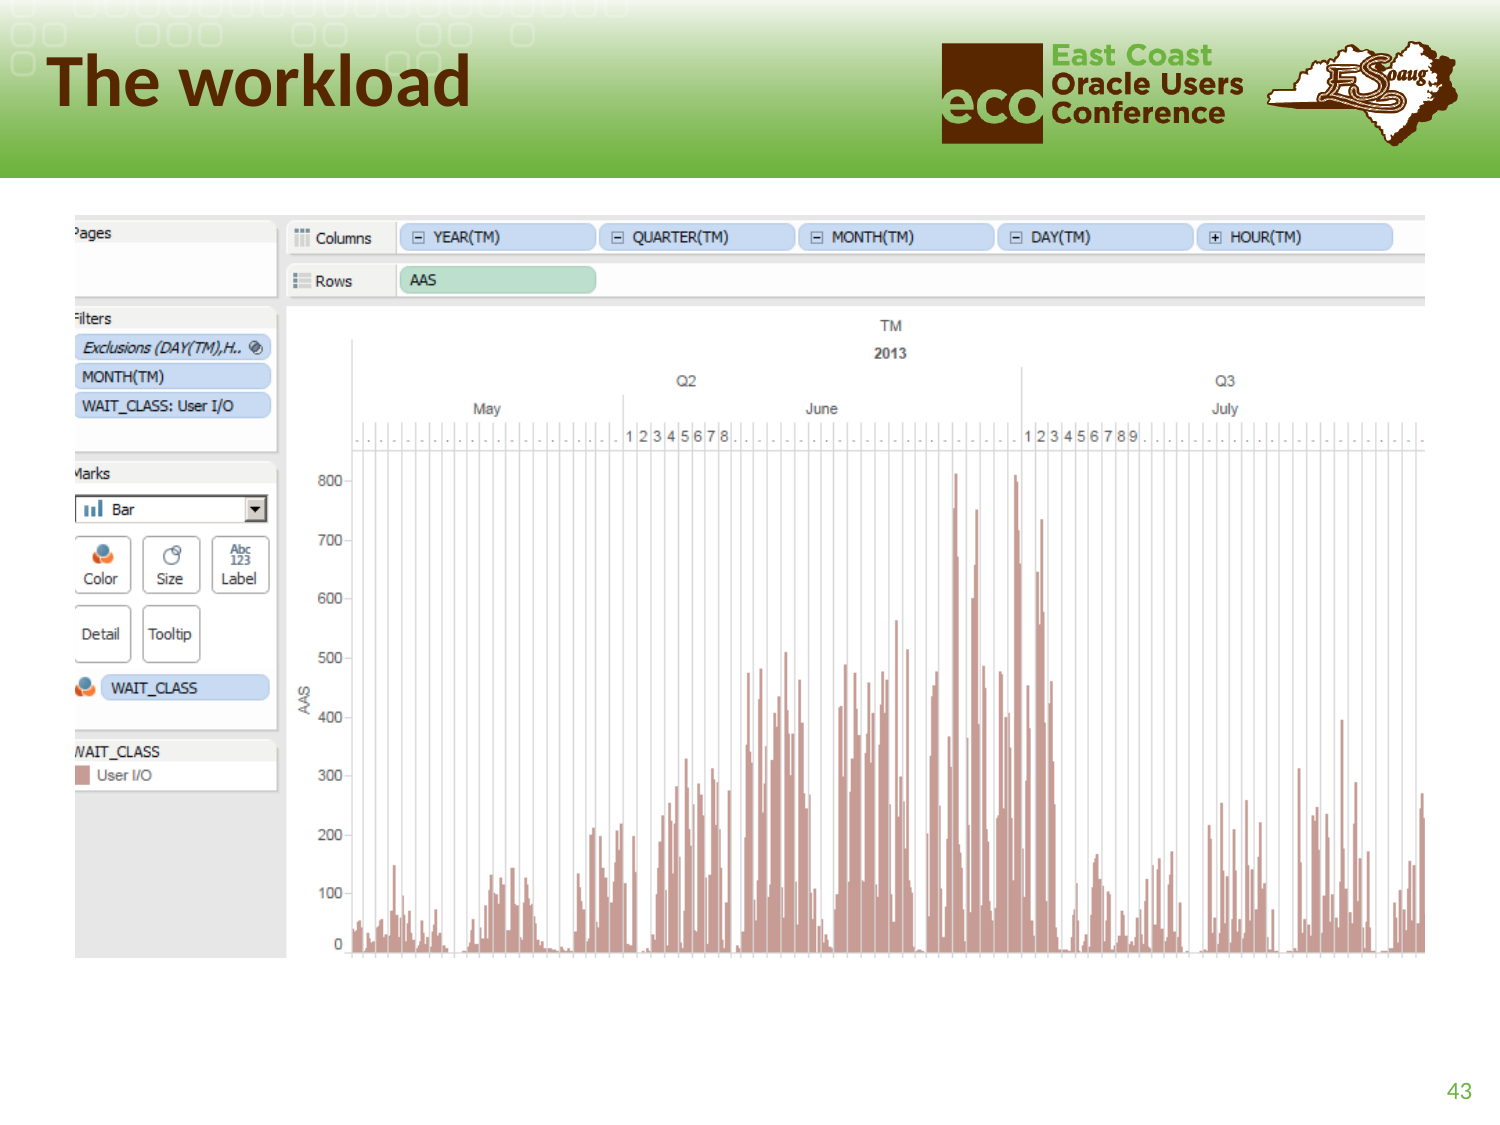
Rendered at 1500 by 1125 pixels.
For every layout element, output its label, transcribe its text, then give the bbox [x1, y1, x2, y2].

slide_number 43 [1395, 1059, 1488, 1120]
picture [0, 0, 1500, 1125]
title The workload [31, 24, 1017, 159]
